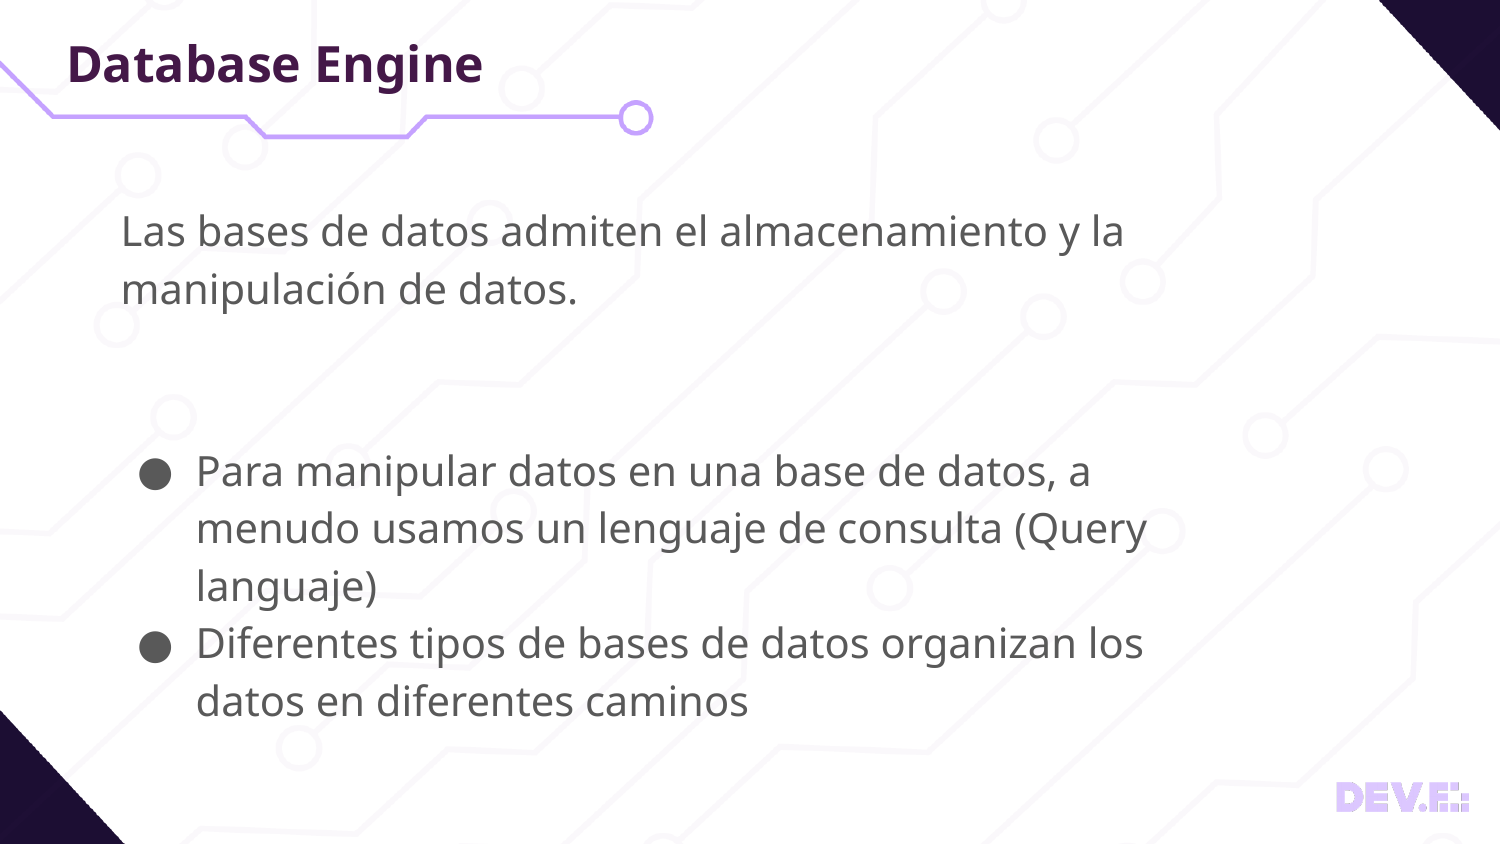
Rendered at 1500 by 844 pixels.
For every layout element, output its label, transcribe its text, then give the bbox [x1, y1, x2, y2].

title Database Engine [51, 17, 1449, 112]
picture [0, 0, 1500, 844]
list Las bases de datos admiten el almacenamiento y la manipulación de datos. Para manipular datos en una base de datos, a menudo usamos un lenguaje de consulta (Query languaje) Diferentes tipos de bases de datos organizan los datos en diferentes caminos [105, 182, 1261, 798]
